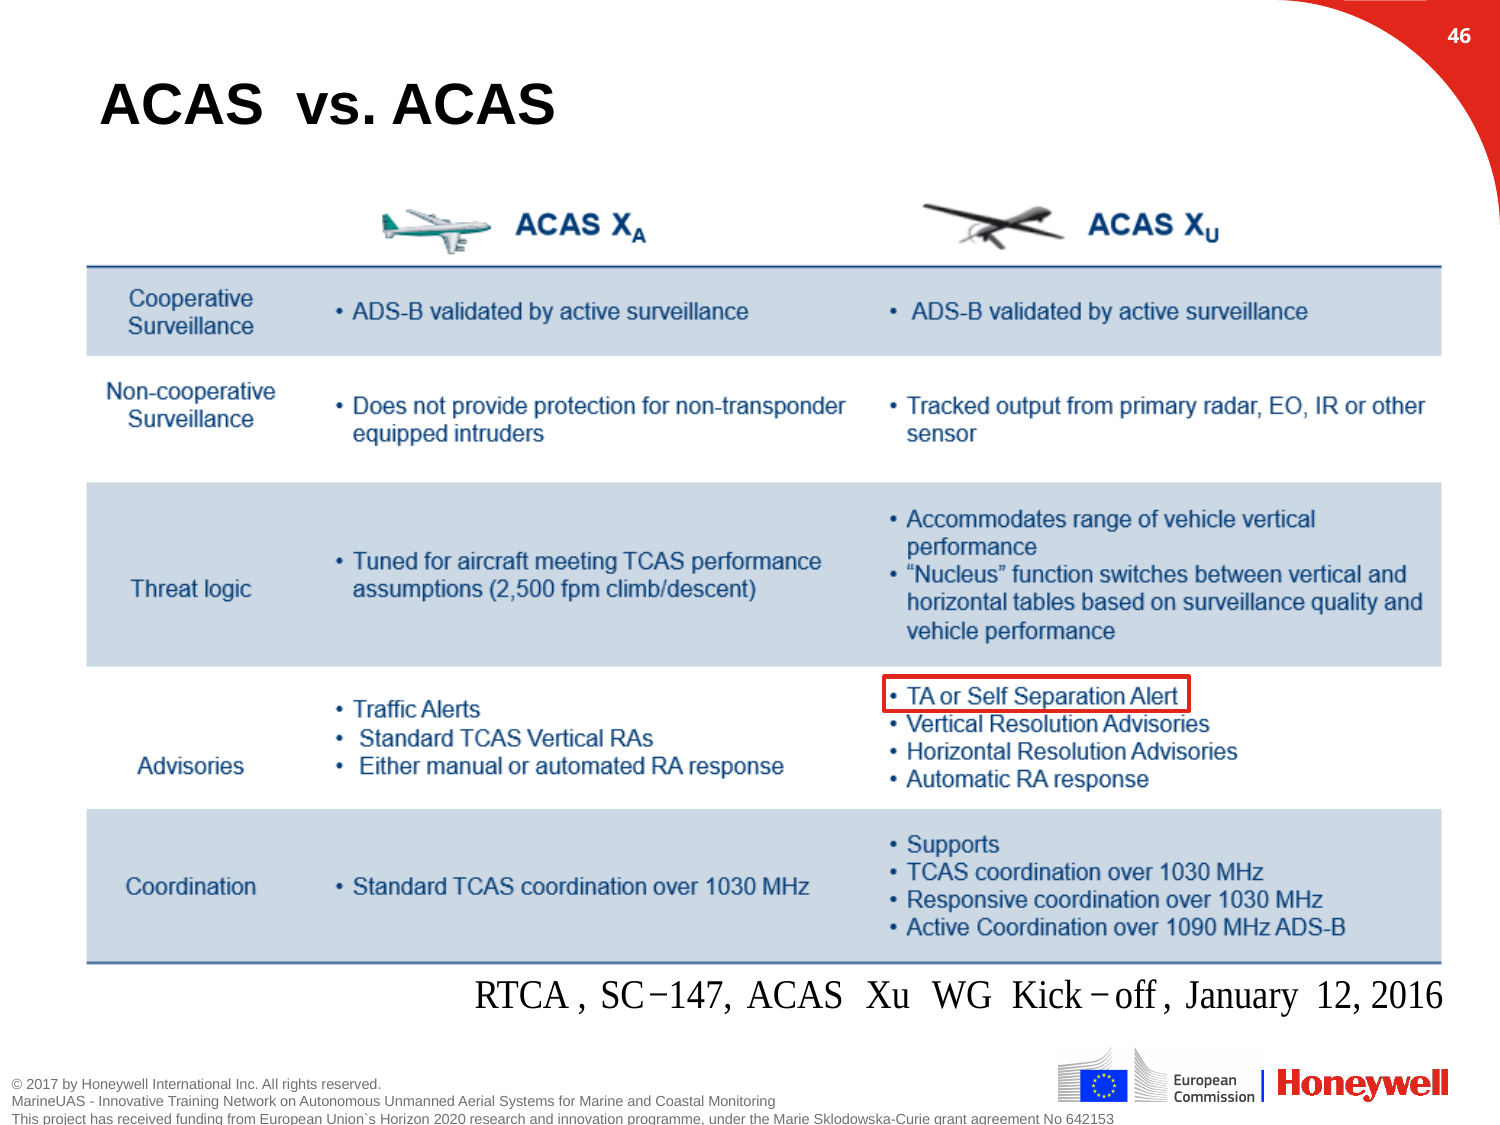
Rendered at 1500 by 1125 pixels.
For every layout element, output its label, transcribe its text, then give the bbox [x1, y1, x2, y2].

slide_number 45 [1432, 0, 1500, 79]
picture [1278, 1069, 1448, 1102]
picture [1058, 1047, 1264, 1102]
picture [84, 191, 1445, 967]
